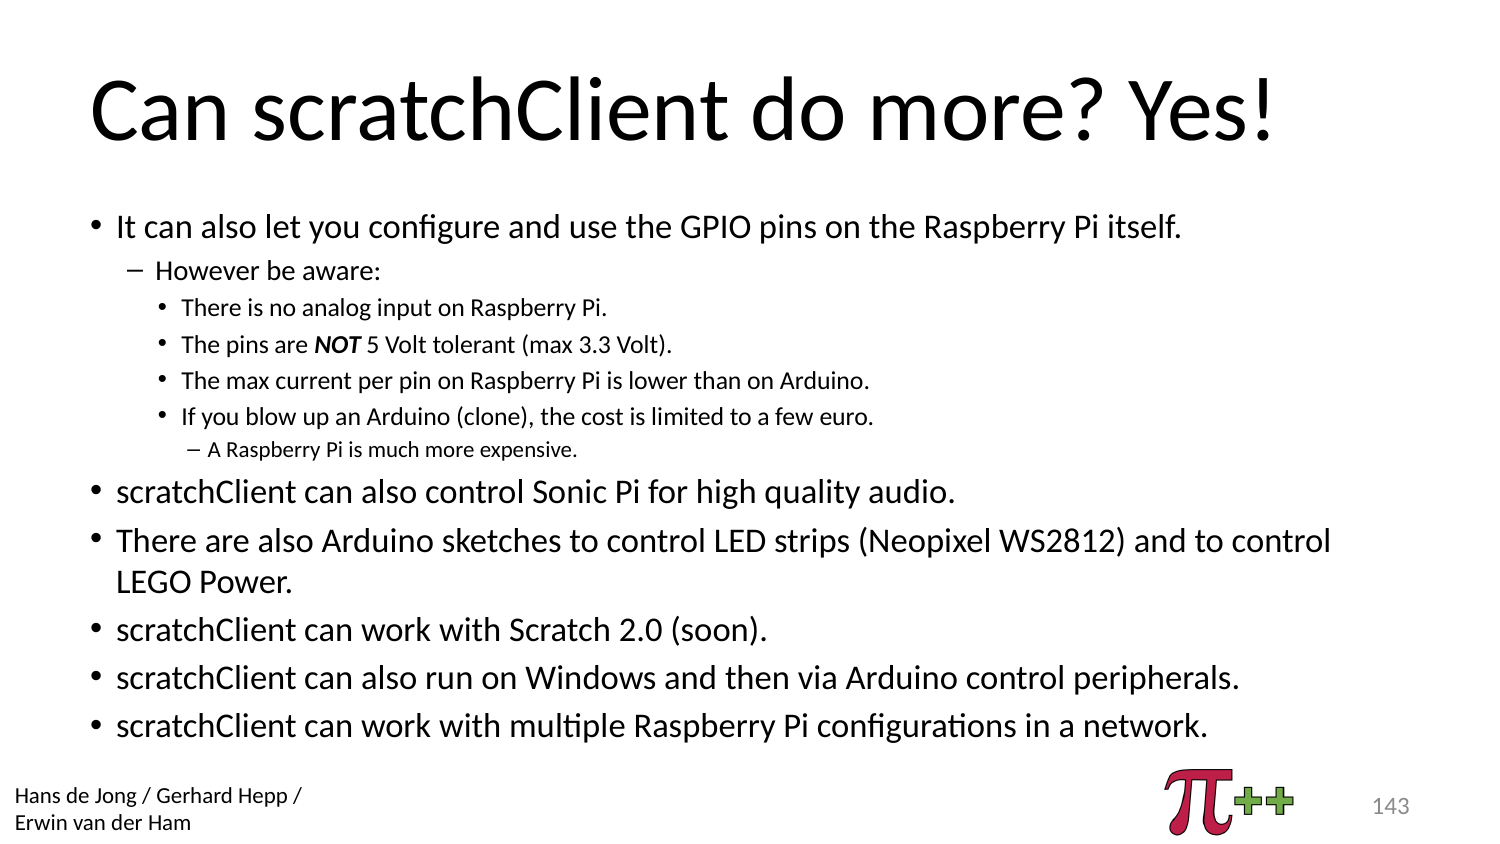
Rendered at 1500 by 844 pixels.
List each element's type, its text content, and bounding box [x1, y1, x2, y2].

list It can also let you configure and use the GPIO pins on the Raspberry Pi itself. However be aware: There is no analog input on Raspberry Pi. The pins are NOT 5 Volt tolerant (max 3.3 Volt). The max current per pin on Raspberry Pi is lower than on Arduino. If you blow up an Arduino (clone), the cost is limited to a few euro. A Raspberry Pi is much more expensive. scratchClient can also control Sonic Pi for high quality audio. There are also Arduino sketches to control LED strips (Neopixel WS2812) and to control LEGO Power. scratchClient can work with Scratch 2.0 (soon). scratchClient can also run on Windows and then via Arduino control peripherals. scratchClient can work with multiple Raspberry Pi configurations in a network. [75, 196, 1425, 754]
title Can scratchClient do more? Yes! [75, 33, 1425, 175]
slide_number 143 [1340, 782, 1425, 827]
picture [1163, 768, 1294, 836]
